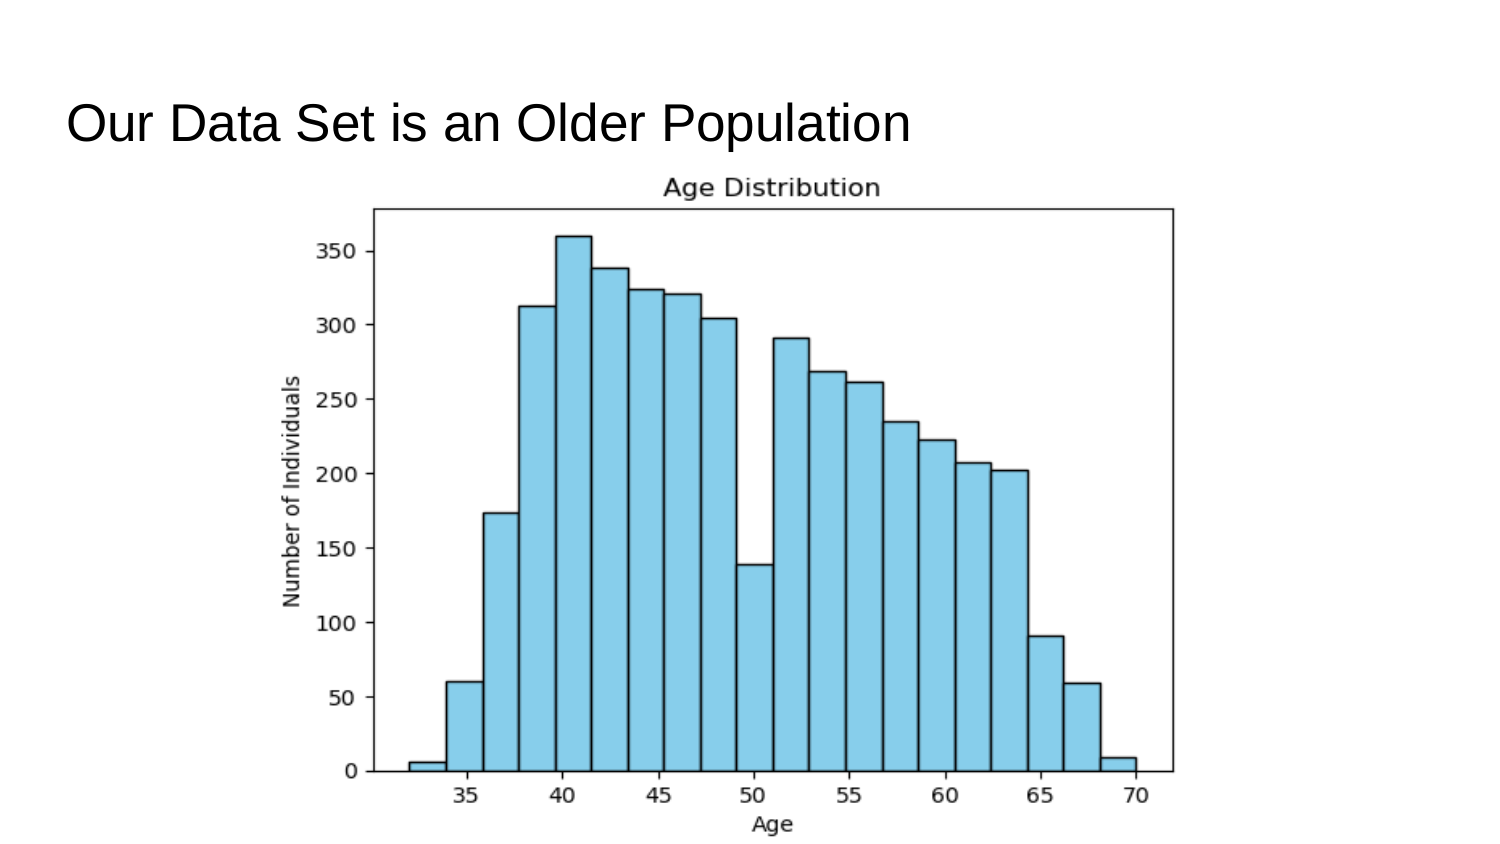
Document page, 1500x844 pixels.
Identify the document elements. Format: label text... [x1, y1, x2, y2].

title Our Data Set is an Older Population [51, 72, 1449, 167]
picture [271, 166, 1184, 844]
